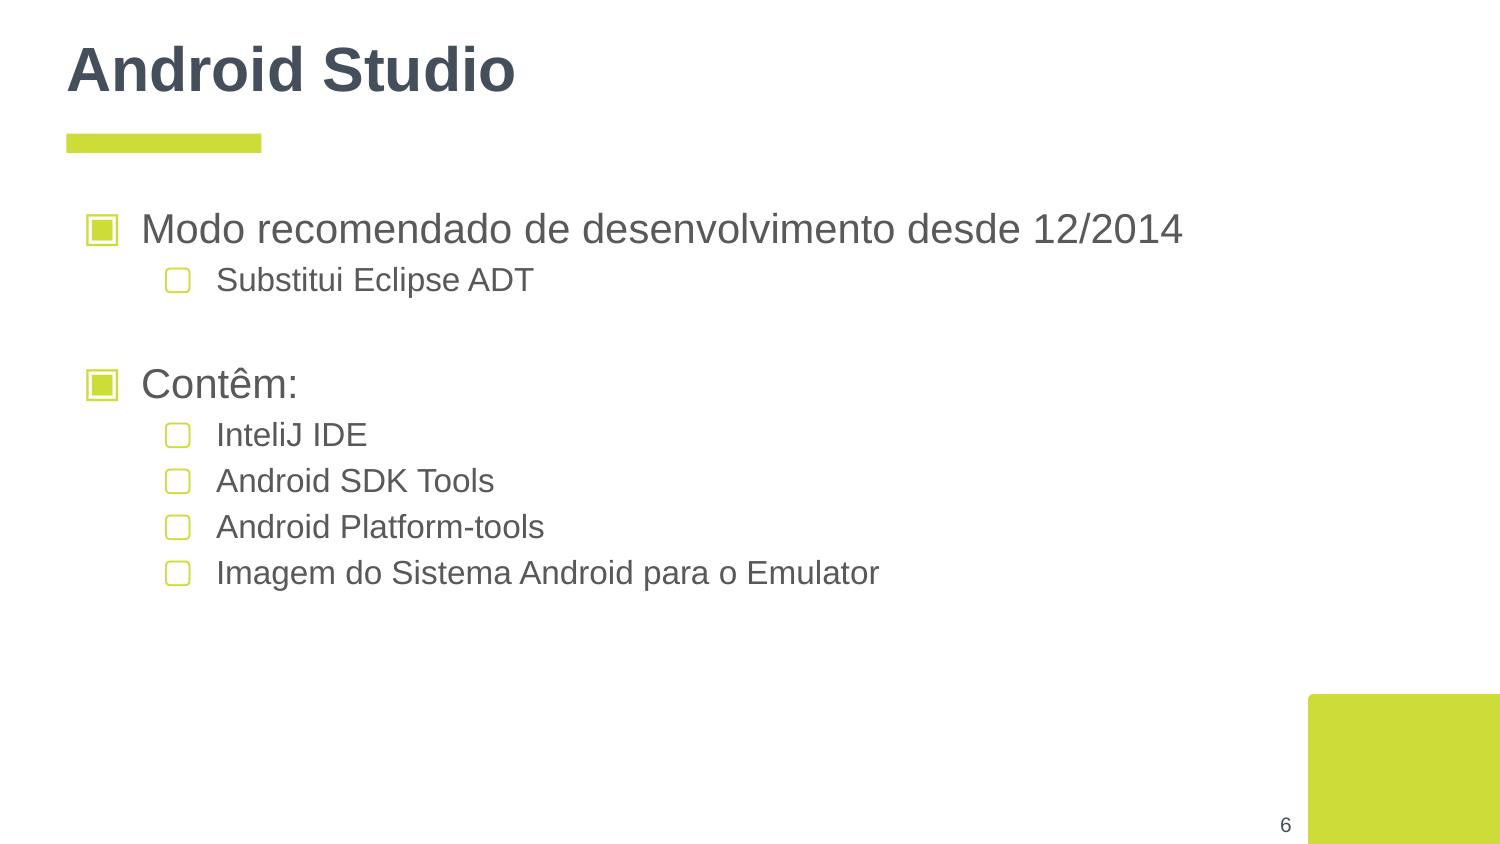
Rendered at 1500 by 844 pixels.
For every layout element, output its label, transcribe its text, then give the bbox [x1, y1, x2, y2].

title Android Studio [51, 0, 1449, 134]
list Modo recomendado de desenvolvimento desde 12/2014 Substitui Eclipse ADT Contêm: InteliJ IDE Android SDK Tools Android Platform-tools Imagem do Sistema Android para o Emulator [51, 179, 1449, 835]
slide_number ‹#› [1216, 791, 1307, 844]
